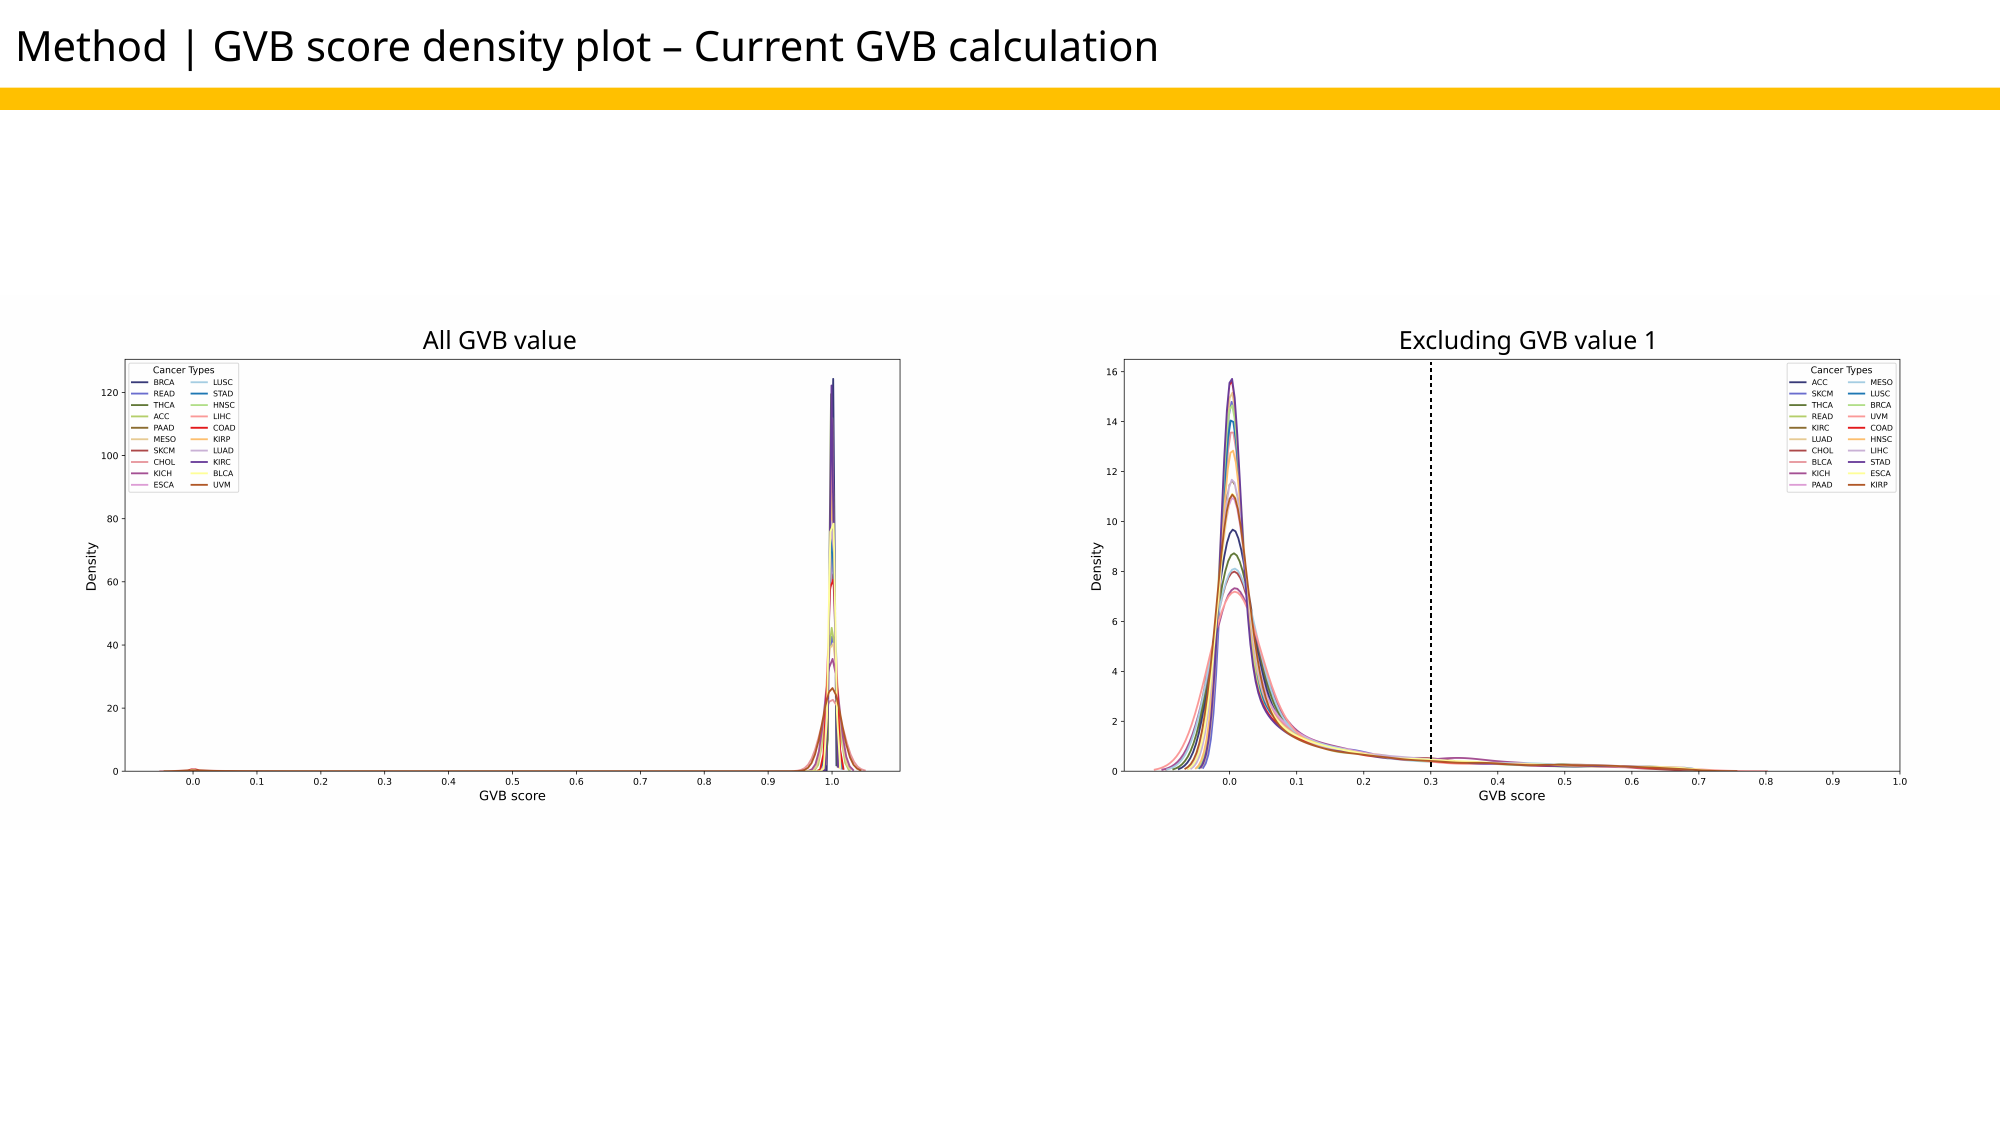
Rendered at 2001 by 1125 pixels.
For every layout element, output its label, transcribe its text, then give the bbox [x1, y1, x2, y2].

text_box [0, 87, 2000, 111]
title Method | GVB score density plot – Current GVB calculation [0, 0, 2000, 87]
picture [0, 295, 2000, 830]
